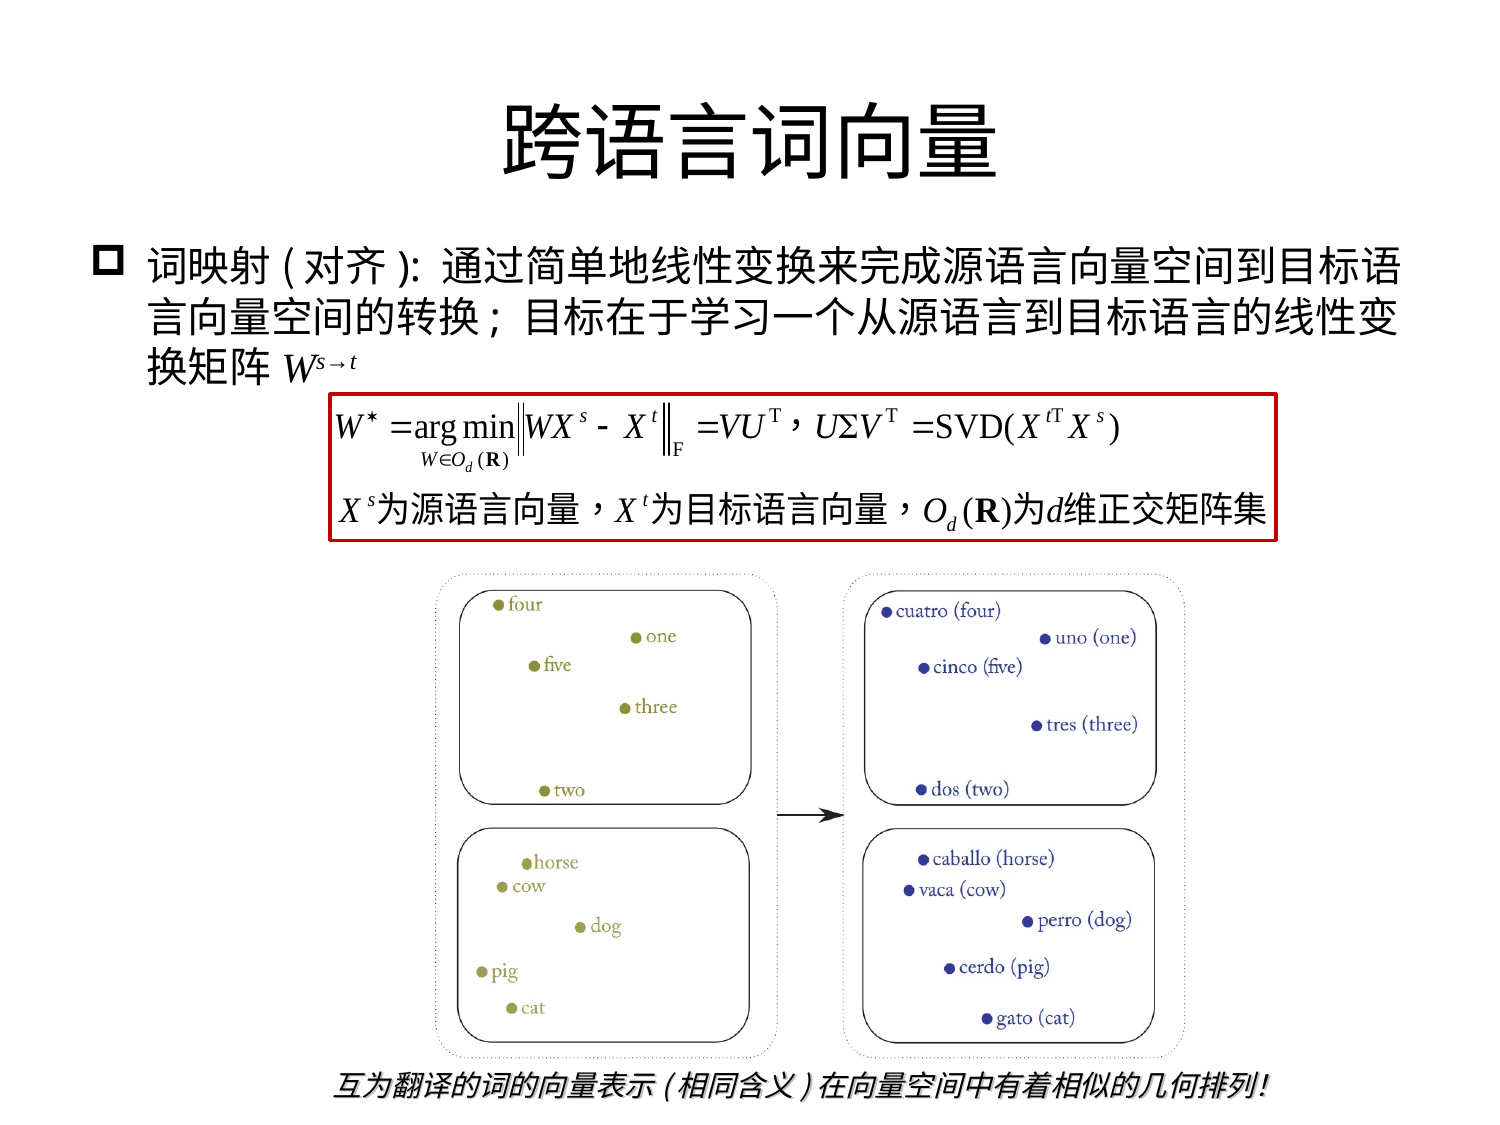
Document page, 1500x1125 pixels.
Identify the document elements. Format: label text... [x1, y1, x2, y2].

title 跨语言词向量 [75, 45, 1425, 232]
text_box 词映射(对齐): 通过简单地线性变换来完成源语言向量空间到目标语言向量空间的转换; 目标在于学习一个从源语言到目标语言的线性变换矩阵Ws→t [74, 232, 1425, 1005]
picture [331, 395, 1275, 539]
text_box 互为翻译的词的向量表示(相同含义)在向量空间中有着相似的几何排列！ [317, 1059, 1299, 1110]
picture [429, 567, 1188, 1060]
